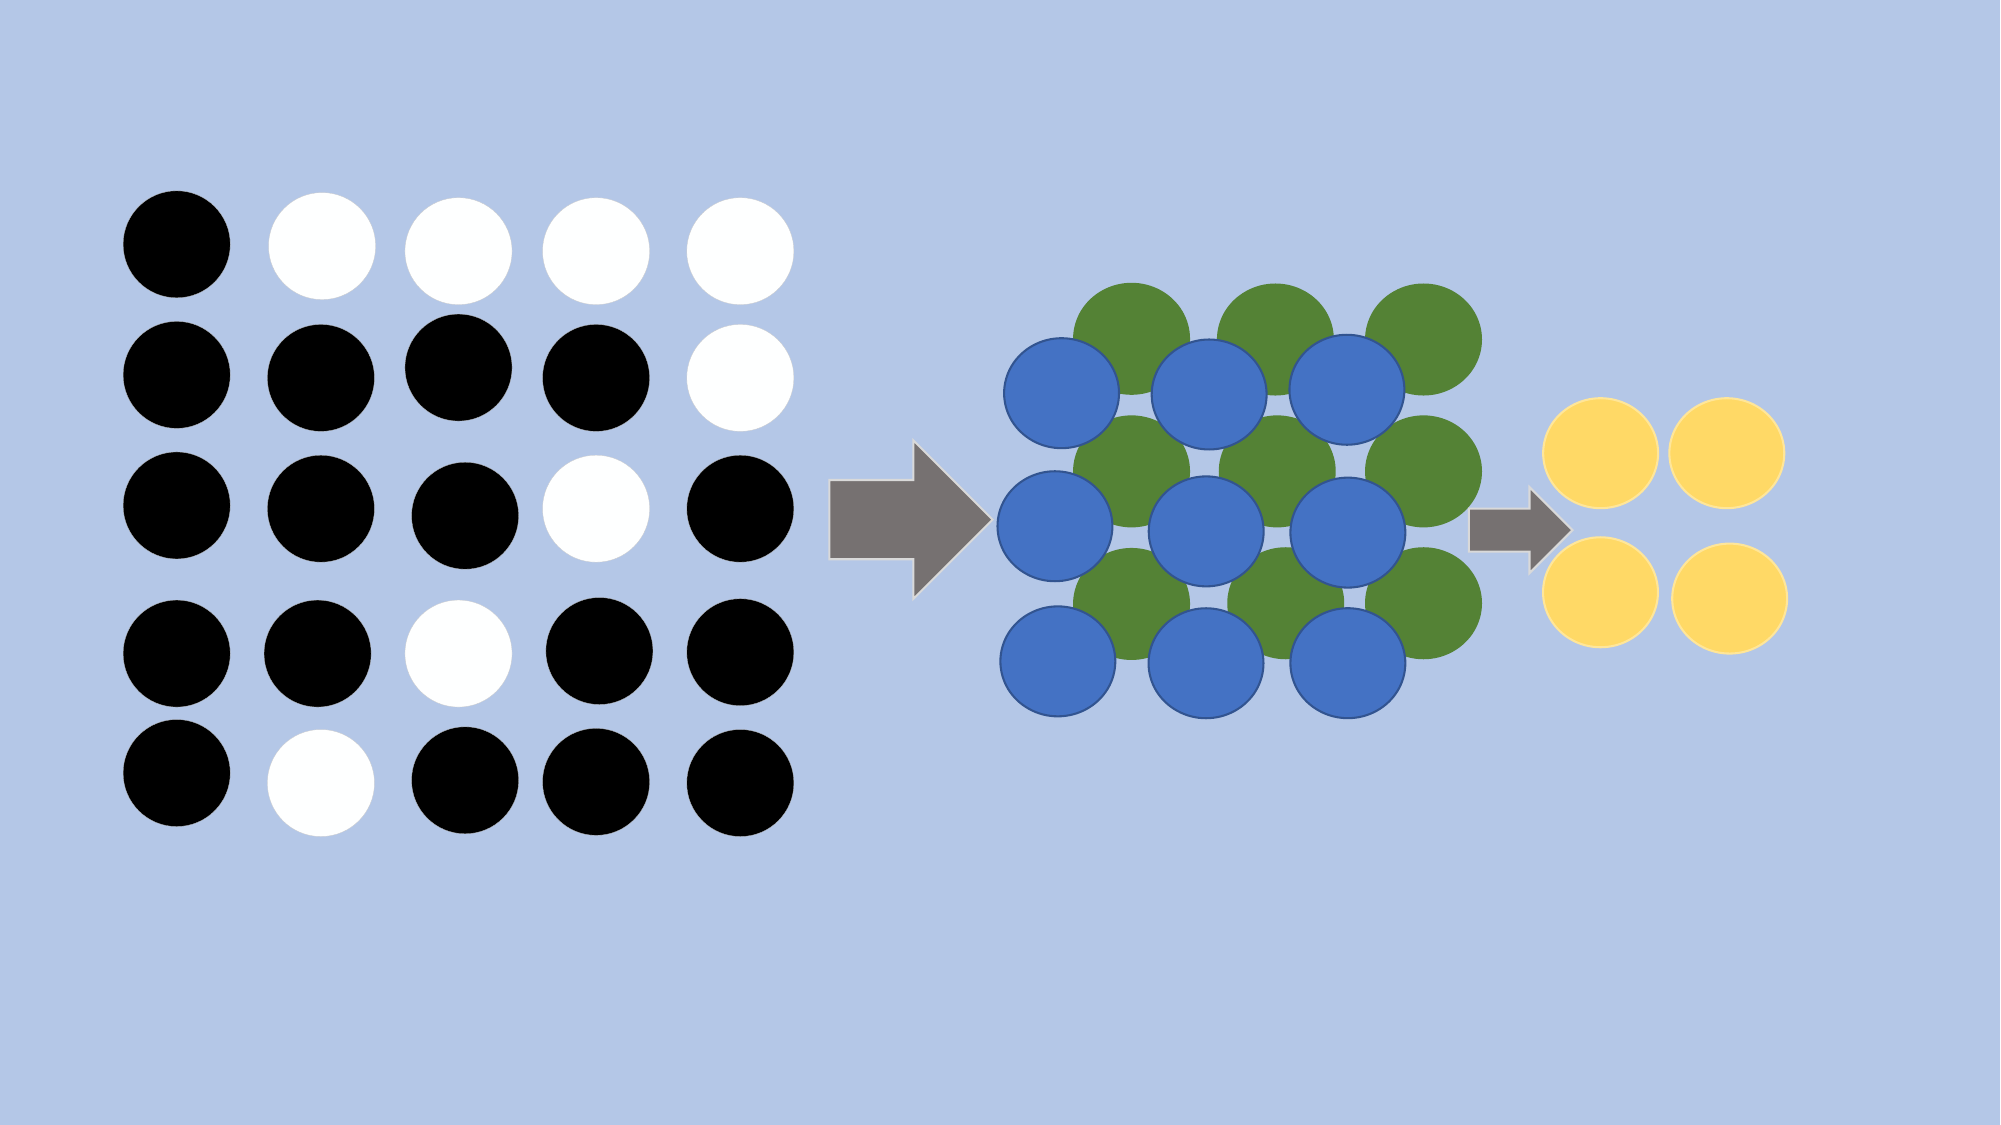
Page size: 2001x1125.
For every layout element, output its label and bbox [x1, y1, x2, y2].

text_box [1288, 333, 1406, 446]
text_box [1289, 607, 1407, 720]
picture [262, 598, 372, 708]
picture [685, 323, 795, 432]
text_box [1218, 415, 1336, 528]
picture [121, 320, 231, 429]
text_box [1003, 337, 1121, 450]
picture [685, 597, 795, 706]
picture [266, 453, 375, 563]
picture [544, 596, 654, 705]
text_box [1467, 484, 1574, 576]
picture [541, 453, 650, 563]
picture [121, 598, 231, 708]
text_box [1671, 542, 1789, 655]
picture [410, 460, 519, 570]
picture [403, 598, 513, 708]
text_box [1150, 338, 1268, 451]
text_box [1542, 397, 1660, 510]
picture [121, 718, 231, 827]
picture [266, 728, 375, 837]
text_box [1365, 415, 1483, 528]
text_box [1227, 547, 1345, 660]
text_box [1365, 547, 1483, 660]
text_box [1147, 607, 1265, 720]
text_box [999, 605, 1117, 718]
text_box [1542, 536, 1660, 649]
text_box [1073, 547, 1191, 660]
picture [121, 450, 231, 560]
text_box [1073, 415, 1191, 528]
text_box [1289, 476, 1407, 589]
picture [403, 196, 513, 305]
picture [403, 312, 513, 422]
picture [267, 191, 376, 300]
picture [410, 725, 519, 835]
text_box [996, 470, 1114, 583]
picture [541, 726, 650, 836]
text_box [1668, 397, 1786, 510]
picture [121, 189, 231, 299]
text_box [1147, 475, 1265, 588]
picture [541, 323, 650, 432]
text_box [1365, 283, 1483, 396]
text_box [828, 437, 995, 602]
picture [685, 728, 795, 837]
picture [685, 196, 795, 305]
picture [266, 323, 375, 432]
picture [685, 453, 795, 563]
text_box [1073, 282, 1191, 395]
text_box [1216, 283, 1334, 396]
picture [541, 196, 650, 305]
